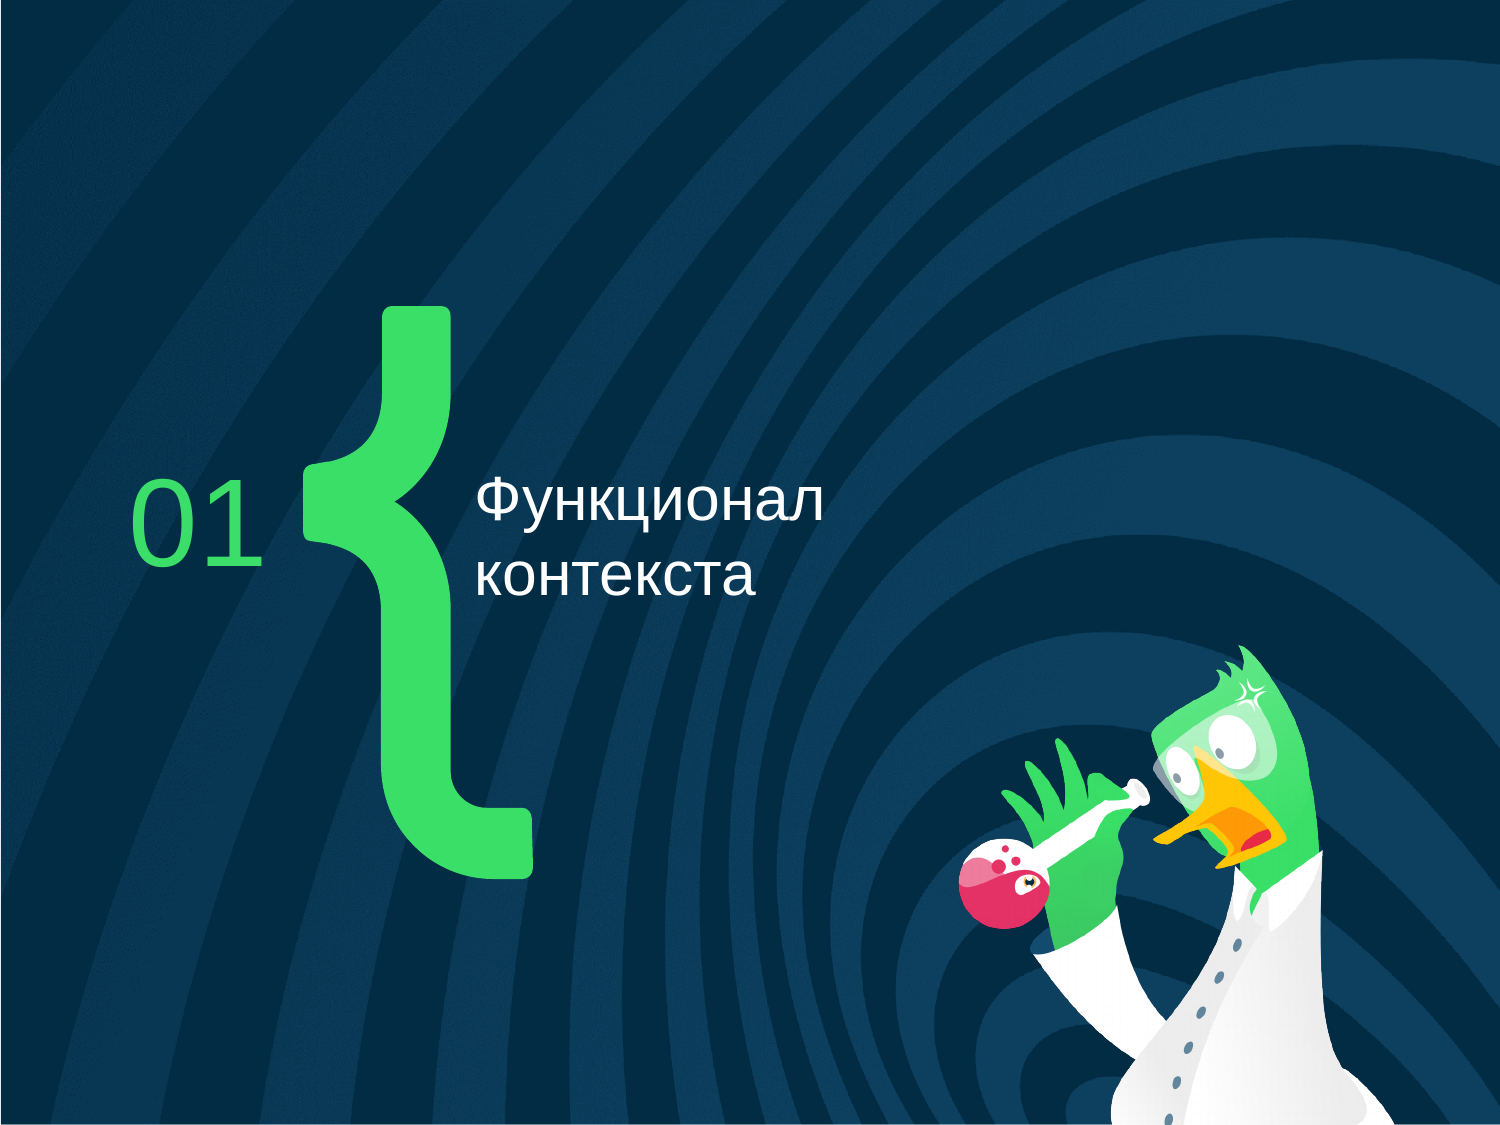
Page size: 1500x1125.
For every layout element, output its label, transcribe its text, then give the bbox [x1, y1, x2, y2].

list 01 [128, 441, 296, 601]
list Функционал контекста [474, 458, 932, 554]
picture [0, 0, 1500, 1125]
